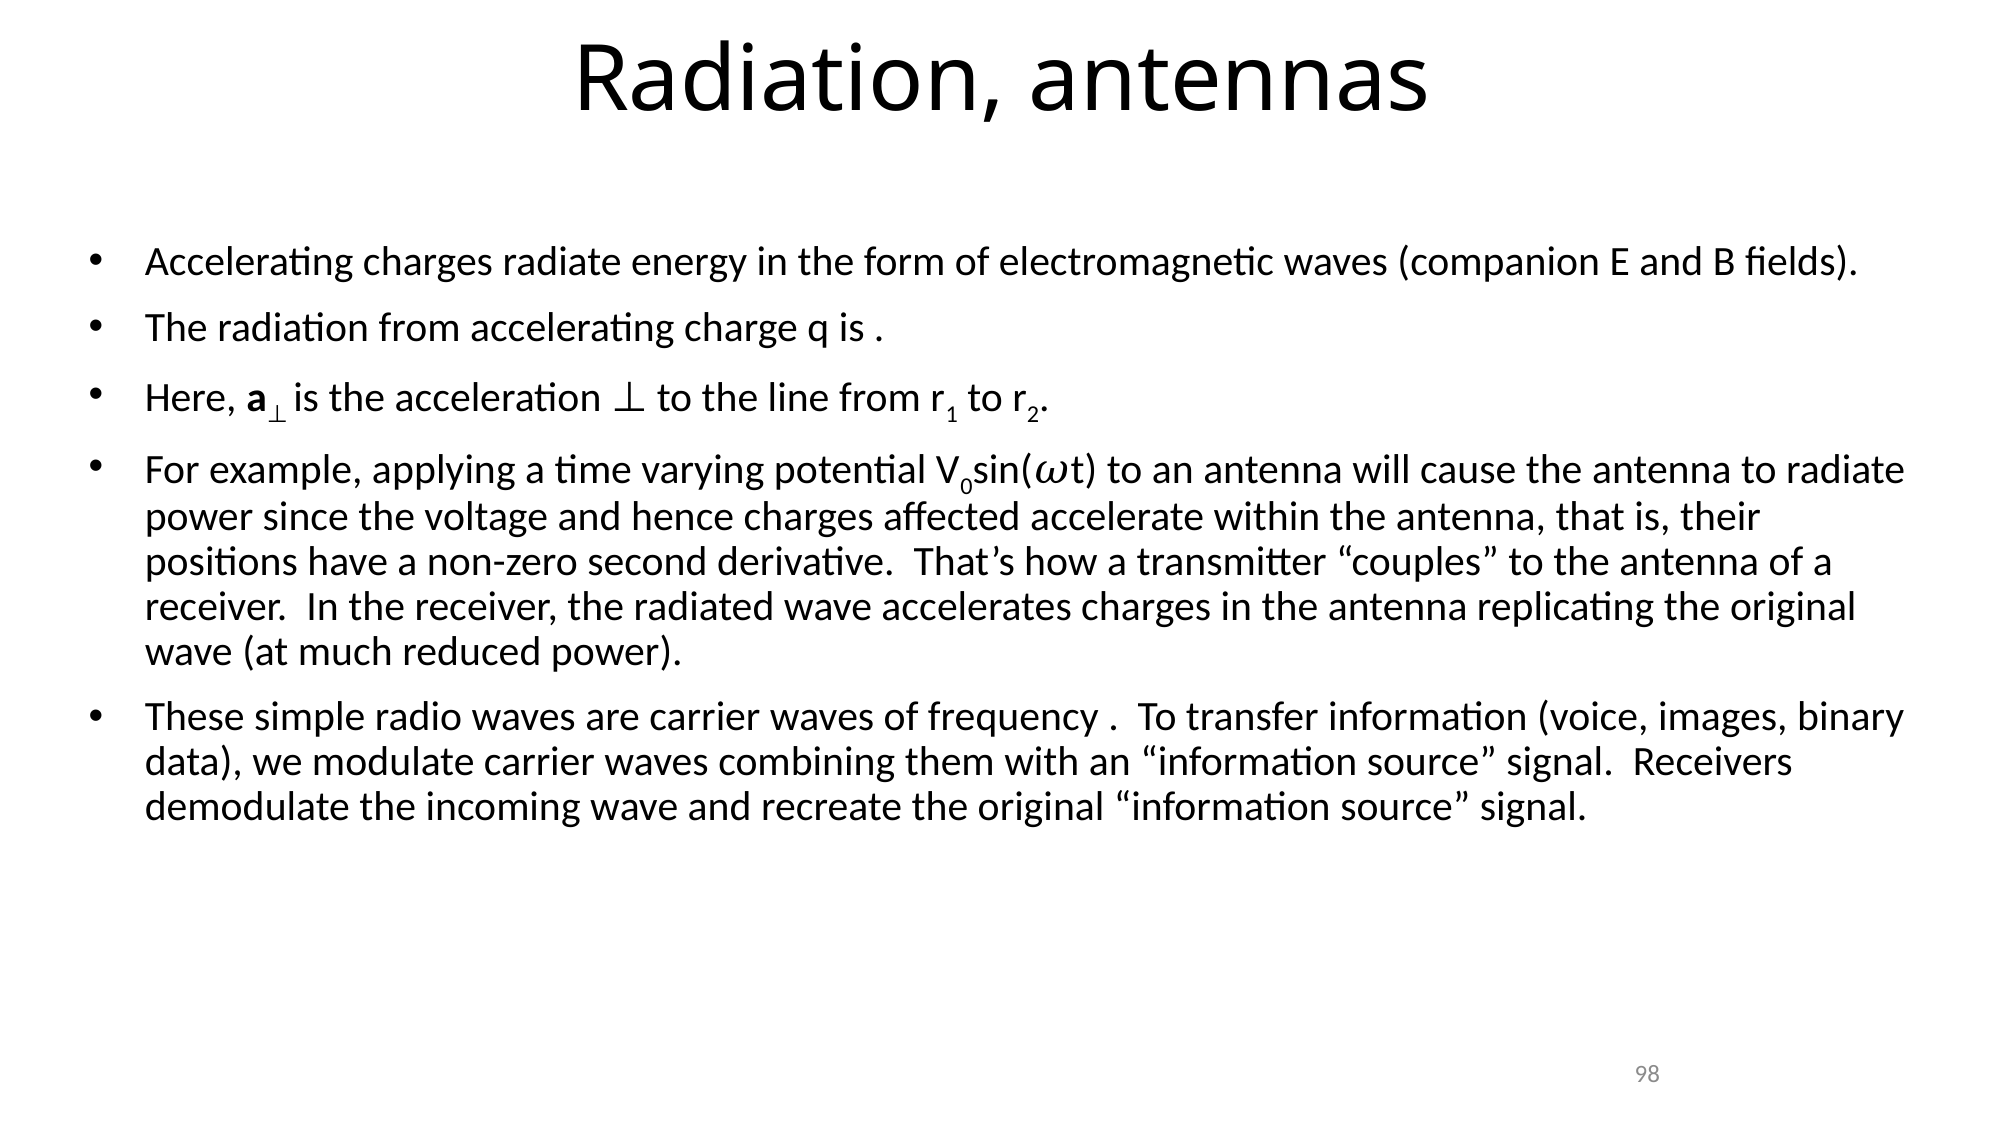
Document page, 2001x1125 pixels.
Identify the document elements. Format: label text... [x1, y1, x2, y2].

title Radiation, antennas [19, 9, 1985, 152]
slide_number 98 [1325, 1042, 1675, 1103]
